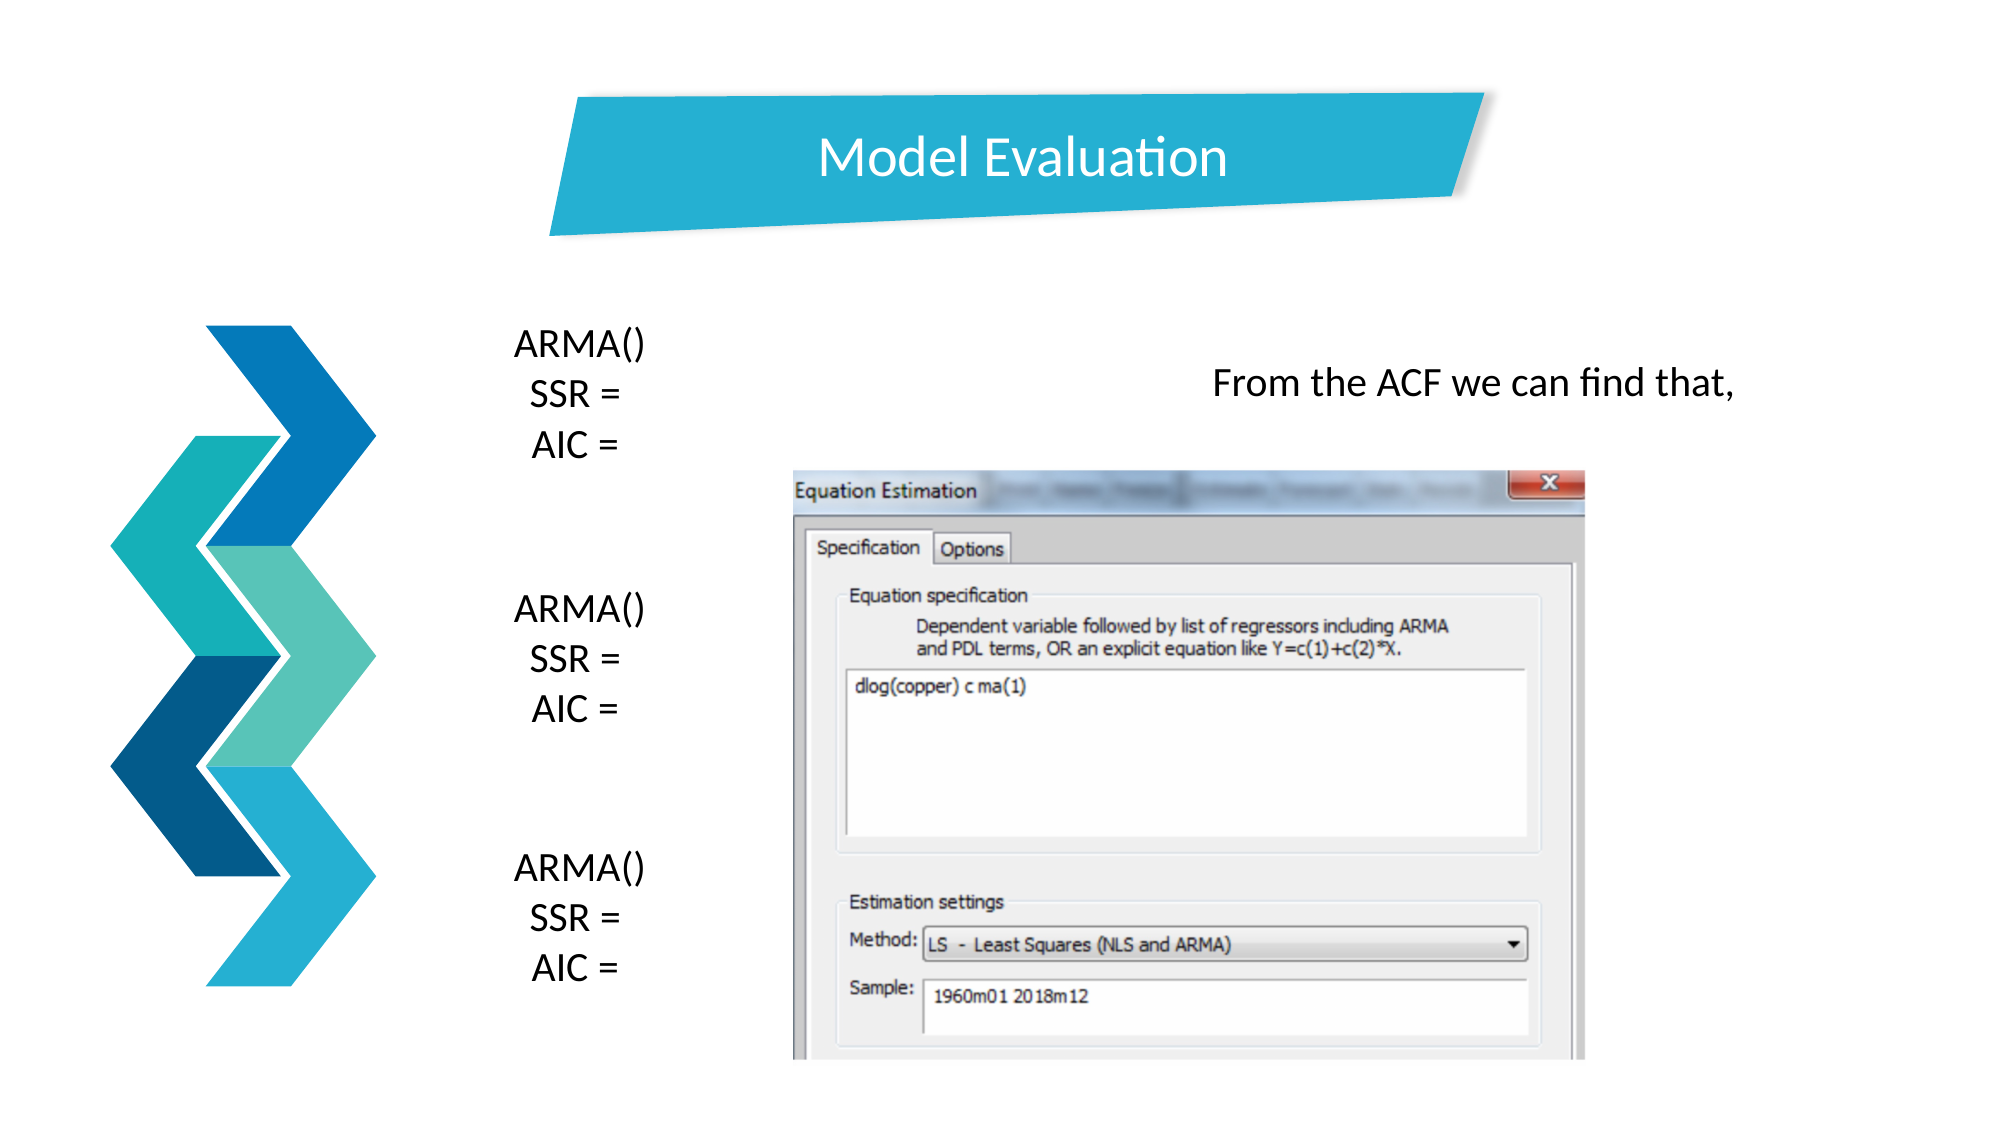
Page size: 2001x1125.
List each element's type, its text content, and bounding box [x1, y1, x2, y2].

text_box ARMA() SSR = AIC = [396, 839, 764, 986]
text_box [110, 325, 377, 987]
text_box From the ACF we can find that, [1197, 347, 1883, 463]
text_box ARMA() SSR = AIC = [396, 580, 764, 724]
picture [793, 467, 1586, 1066]
text_box ARMA() SSR = AIC = [396, 316, 764, 463]
text_box Model Evaluation [802, 110, 1245, 195]
